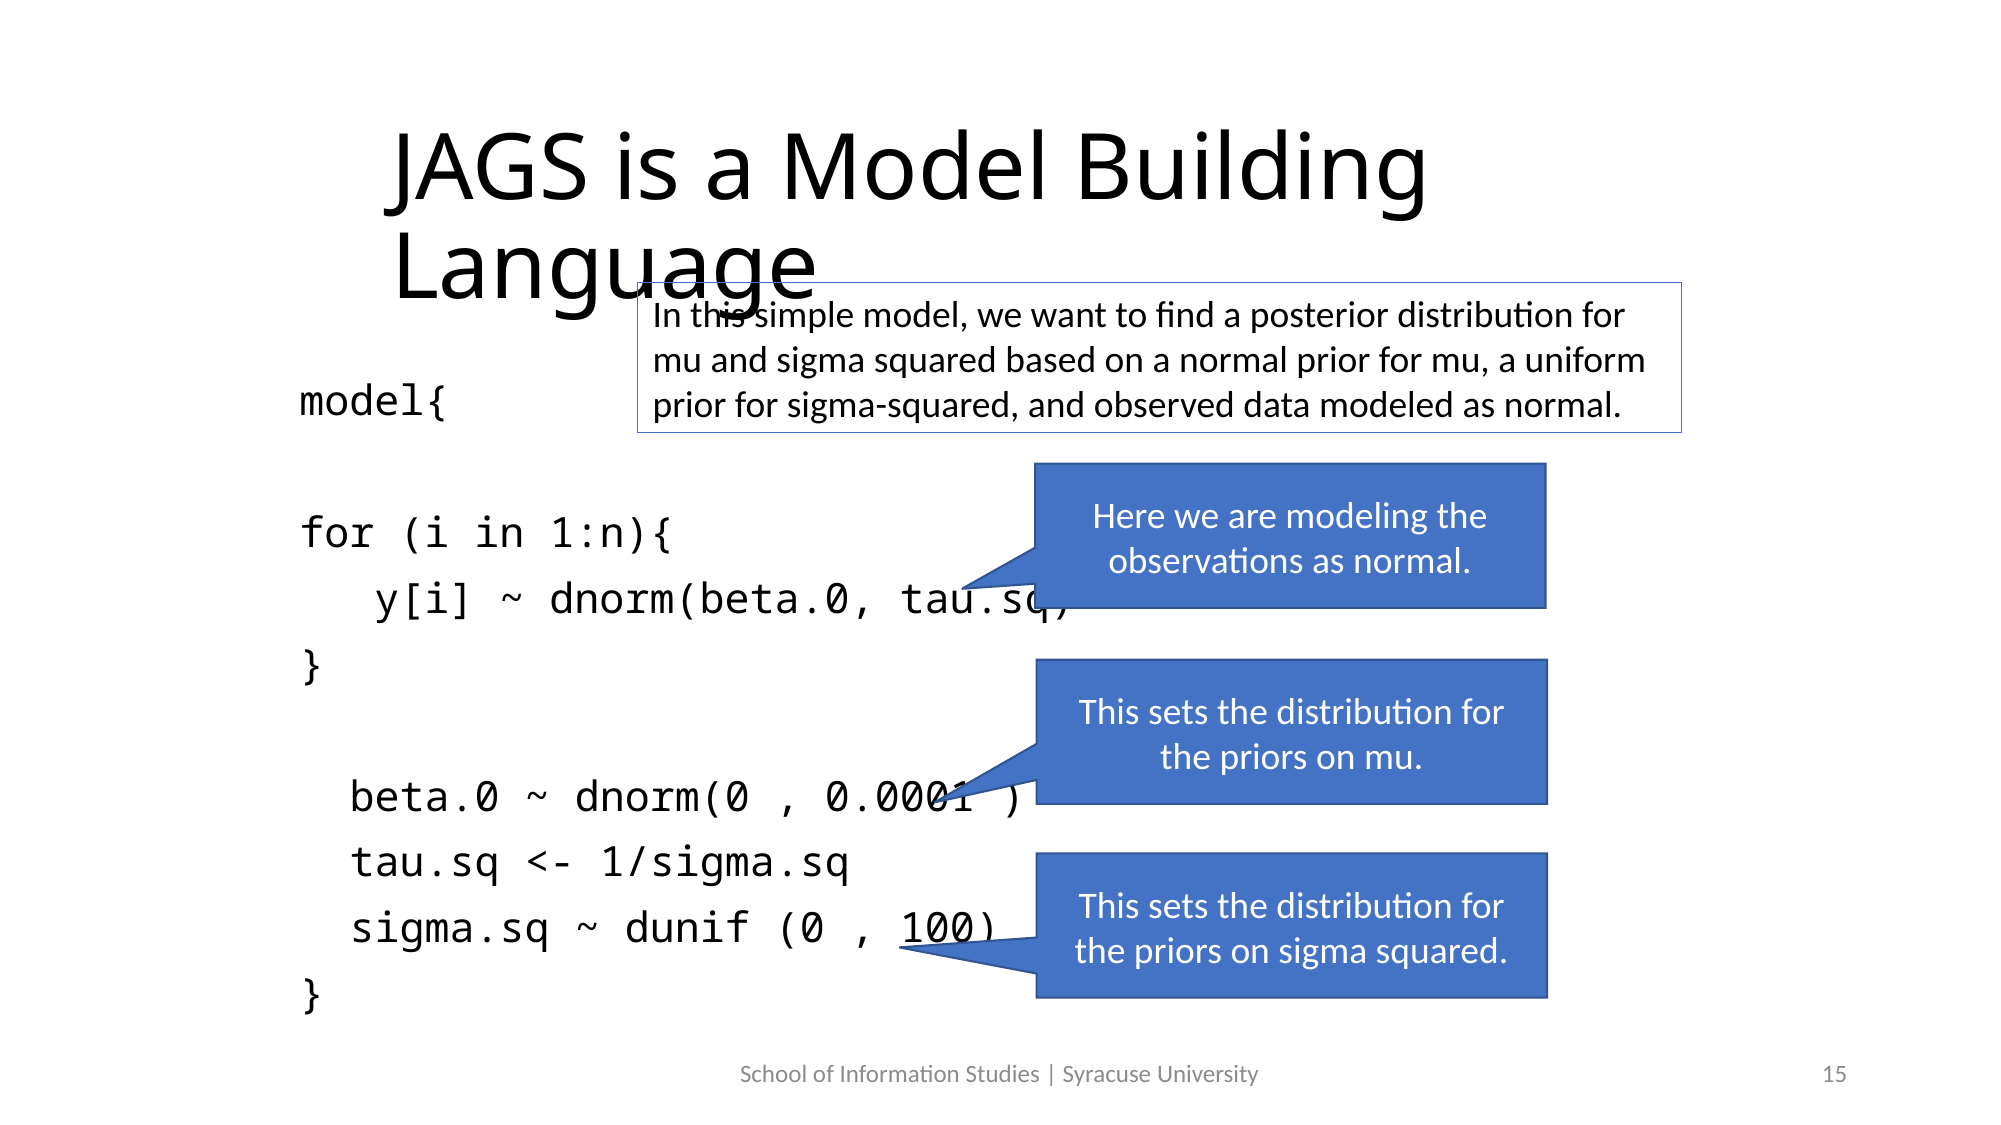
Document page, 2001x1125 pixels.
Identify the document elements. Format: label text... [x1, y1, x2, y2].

text_box This sets the distribution for the priors on sigma squared. [899, 852, 1549, 999]
text_box Here we are modeling the observations as normal. [961, 462, 1547, 609]
list model{ for (i in 1:n){ y[i] ~ dnorm(beta.0, tau.sq) } beta.0 ~ dnorm(0 , 0.0001 ) tau.sq <- 1/sigma.sq sigma.sq ~ dunif (0 , 100) } [284, 372, 1481, 1092]
title JAGS is a Model Building Language [376, 96, 1698, 342]
text_box In this simple model, we want to find a posterior distribution for mu and sigma squared based on a normal prior for mu, a uniform prior for sigma-squared, and observed data modeled as normal. [637, 282, 1682, 433]
footer School of Information Studies | Syracuse University [662, 1042, 1338, 1103]
slide_number 15 [1412, 1042, 1863, 1103]
text_box This sets the distribution for the priors on mu. [933, 658, 1549, 805]
